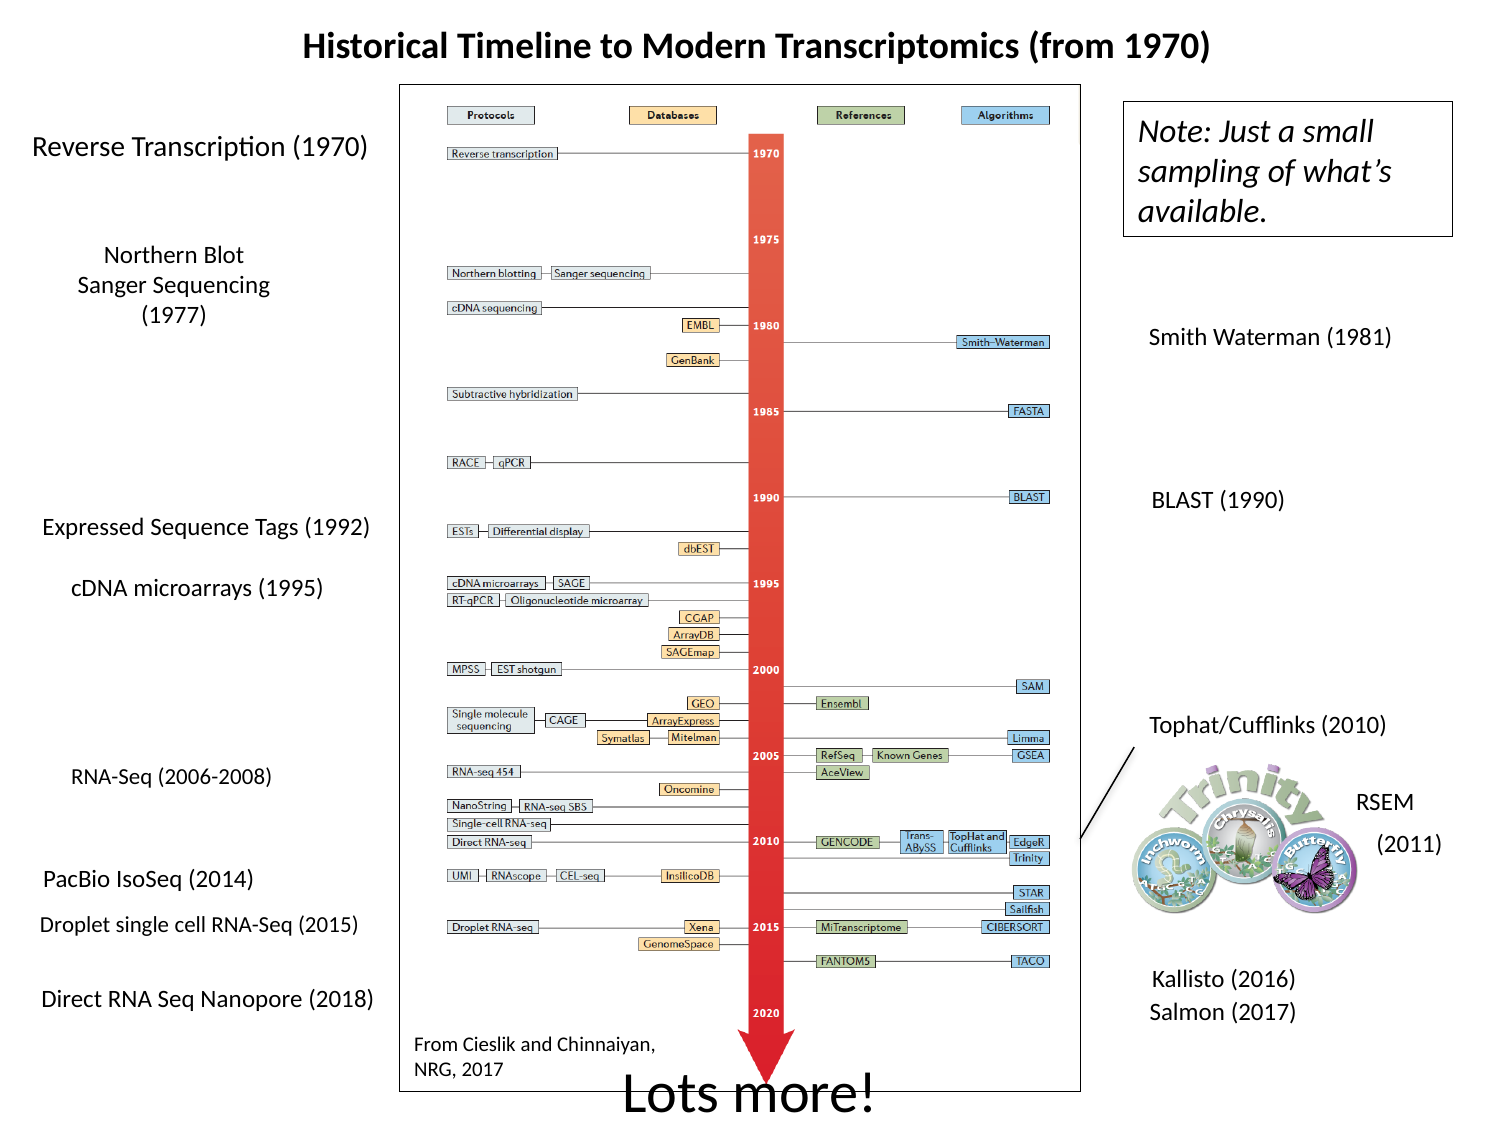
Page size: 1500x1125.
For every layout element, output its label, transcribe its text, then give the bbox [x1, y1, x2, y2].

picture [399, 84, 1081, 1092]
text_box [1079, 101, 1459, 1034]
text_box Lots more! [607, 1100, 893, 1125]
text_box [13, 119, 392, 1022]
text_box Historical Timeline to Modern Transcriptomics (from 1970) [287, 13, 1228, 74]
